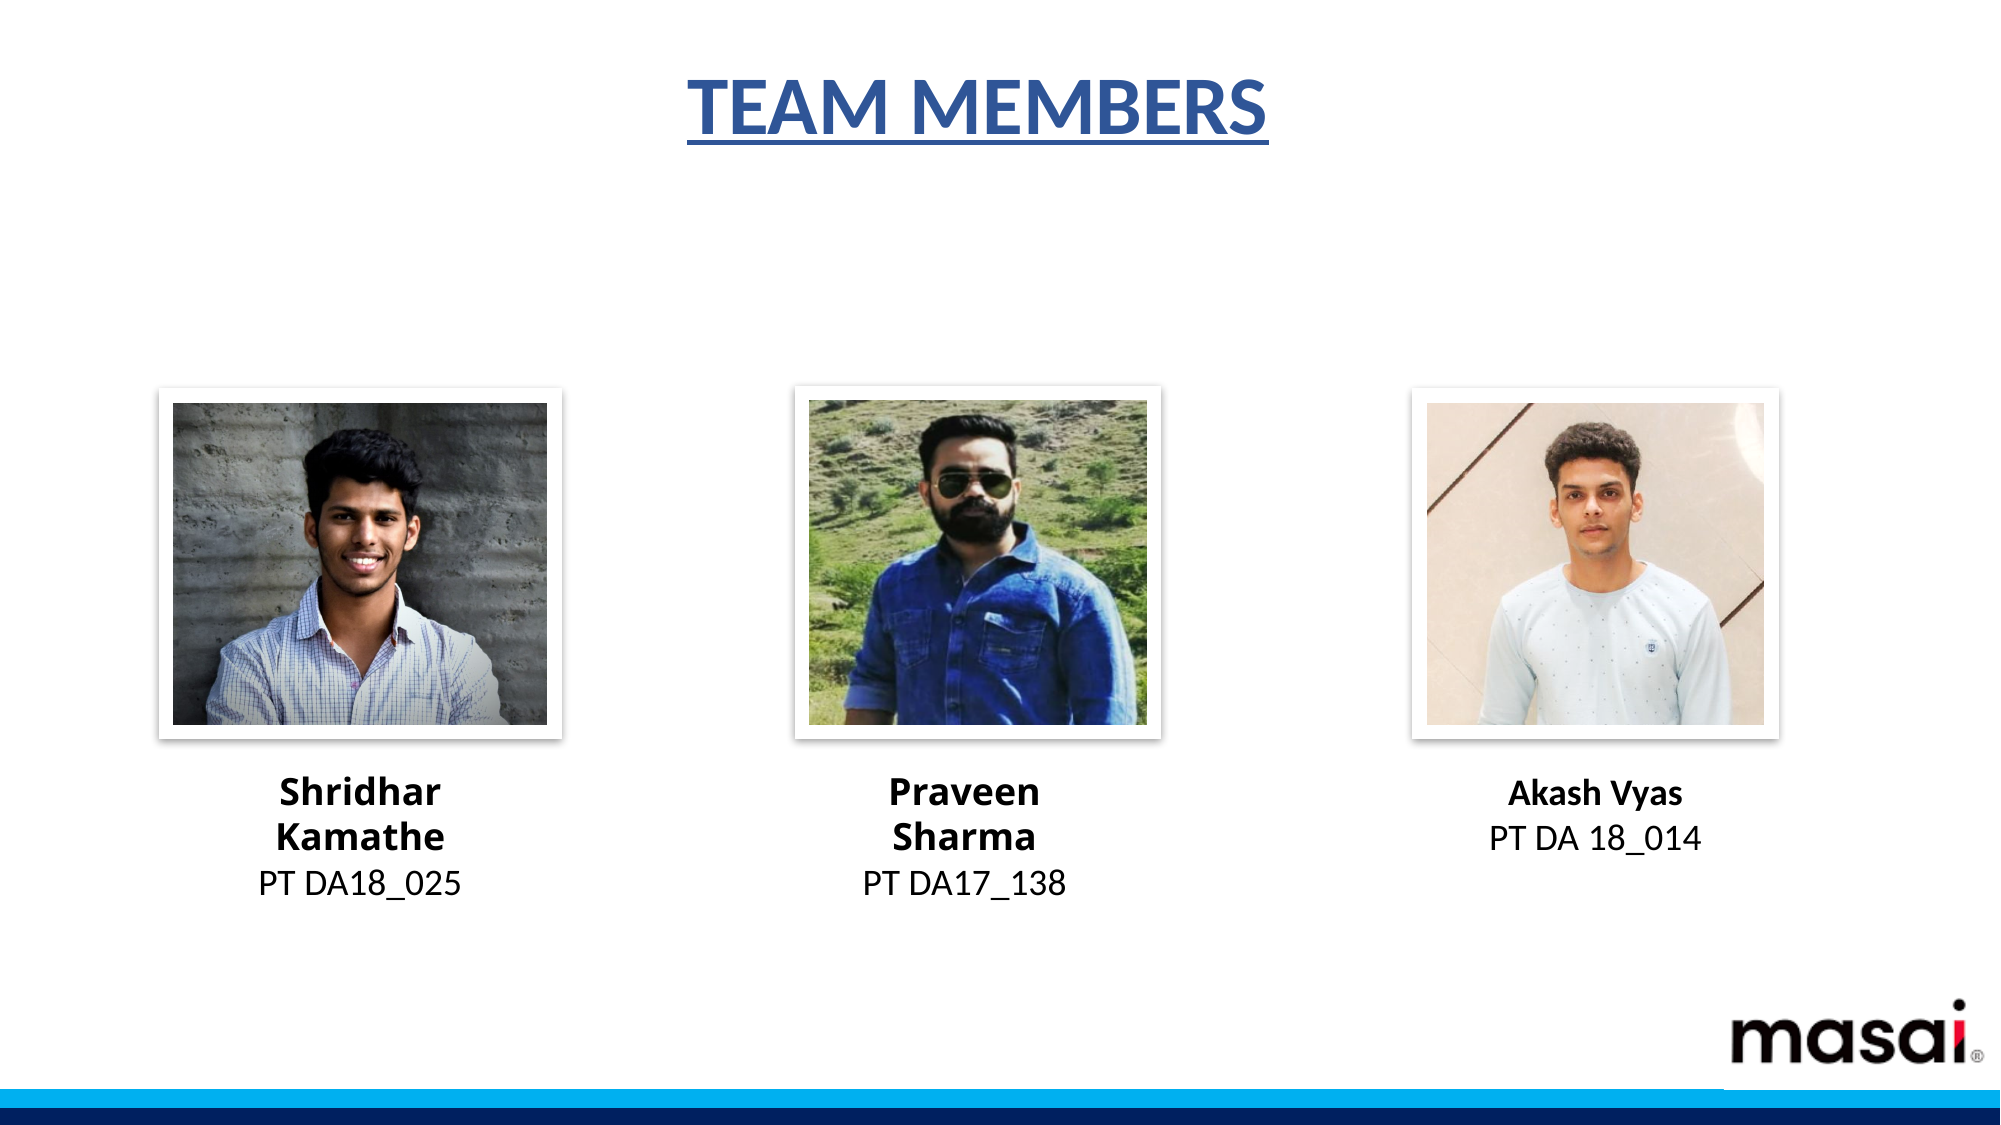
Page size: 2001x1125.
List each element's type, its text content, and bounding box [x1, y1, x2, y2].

text_box Praveen Sharma PT DA17_138 [802, 760, 1128, 911]
picture [809, 400, 1147, 725]
text_box TEAM MEMBERS [547, 43, 1409, 159]
picture [173, 402, 548, 725]
picture [1723, 983, 2000, 1089]
text_box Shridhar Kamathe PT DA18_025 [197, 760, 523, 911]
picture [1426, 402, 1765, 725]
text_box [0, 1089, 2000, 1108]
text_box Akash Vyas PT DA 18_014 [1457, 760, 1734, 866]
text_box [0, 1108, 2000, 1125]
